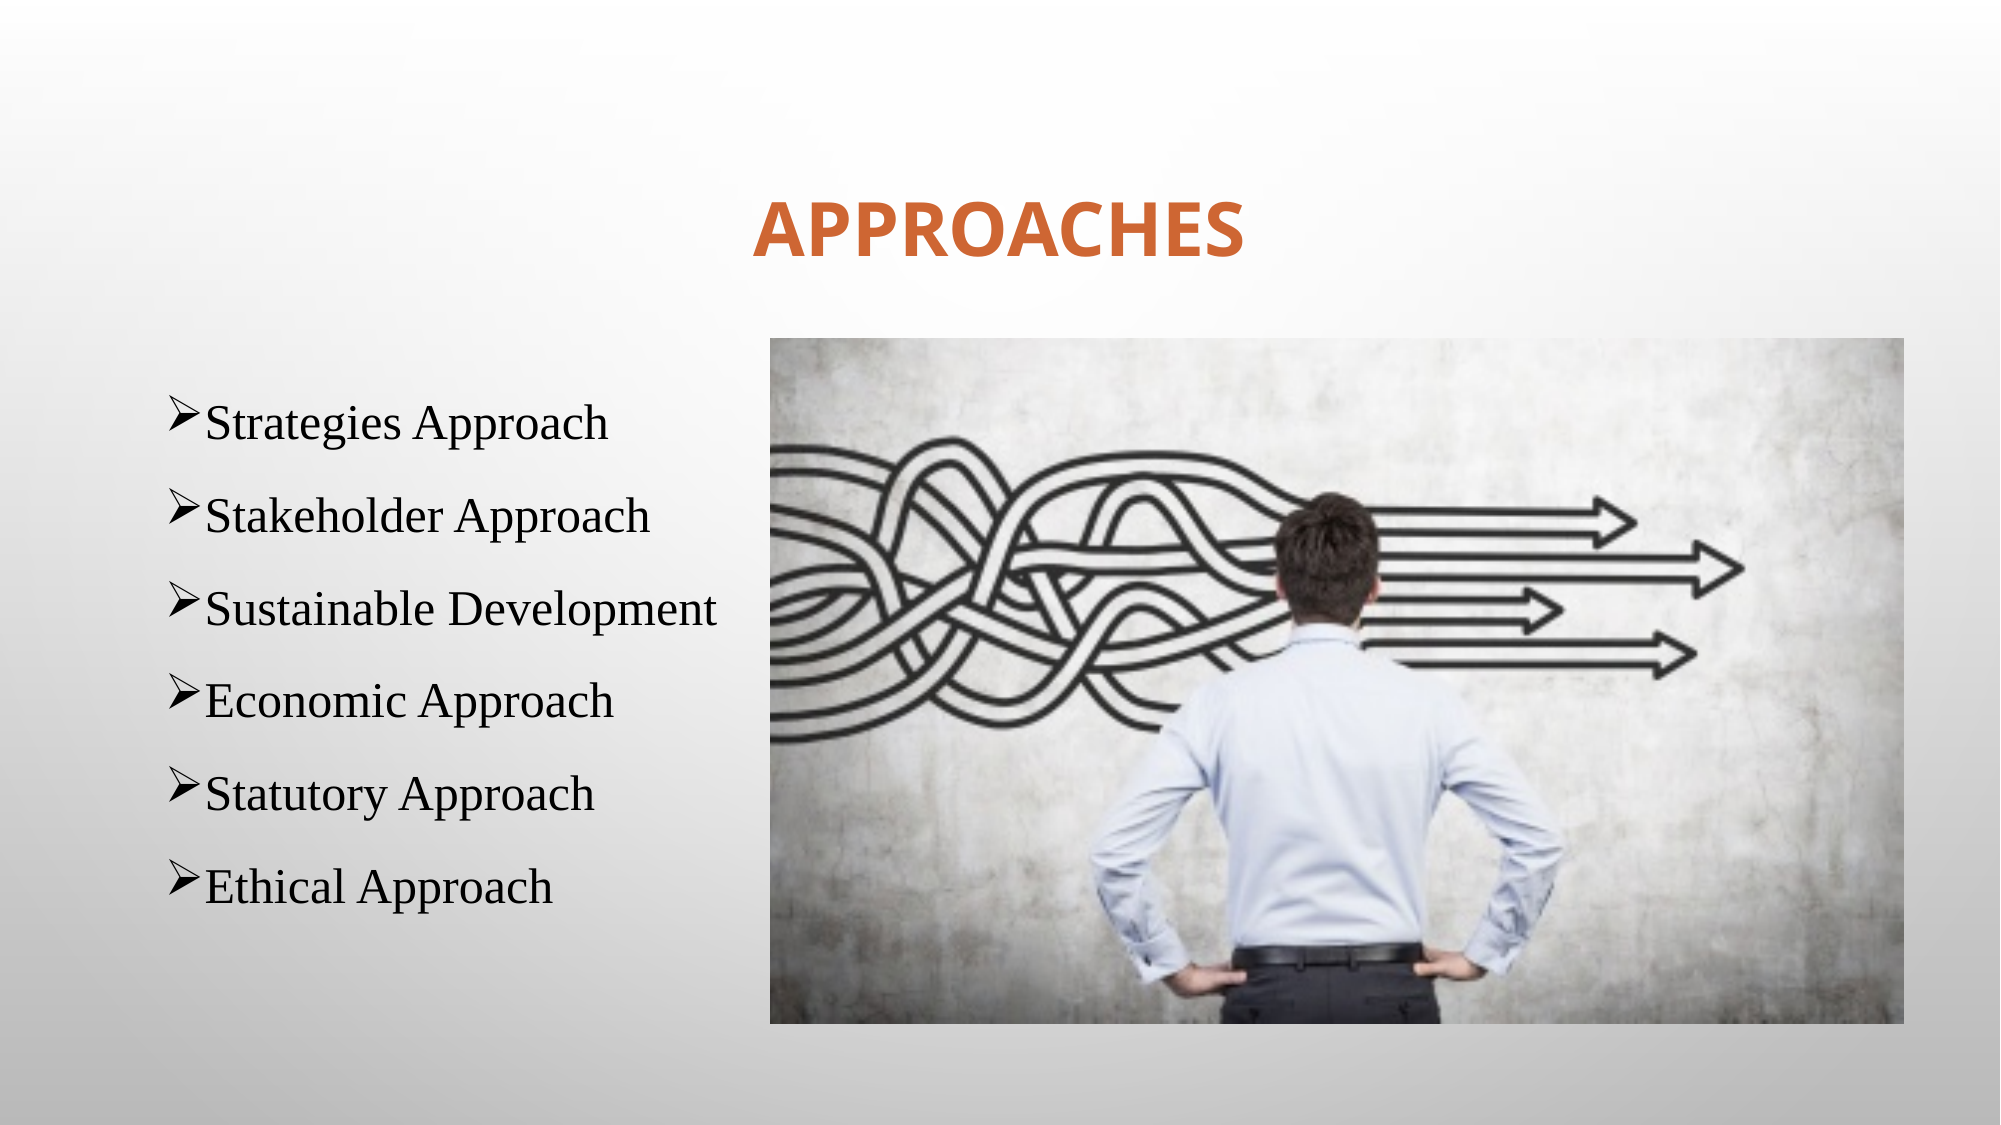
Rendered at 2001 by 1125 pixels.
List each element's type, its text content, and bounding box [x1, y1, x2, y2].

title Approaches [149, 101, 1851, 364]
picture [0, 0, 2000, 1125]
list Strategies Approach Stakeholder Approach Sustainable Development Economic Approach Statutory Approach Ethical Approach [149, 369, 764, 932]
